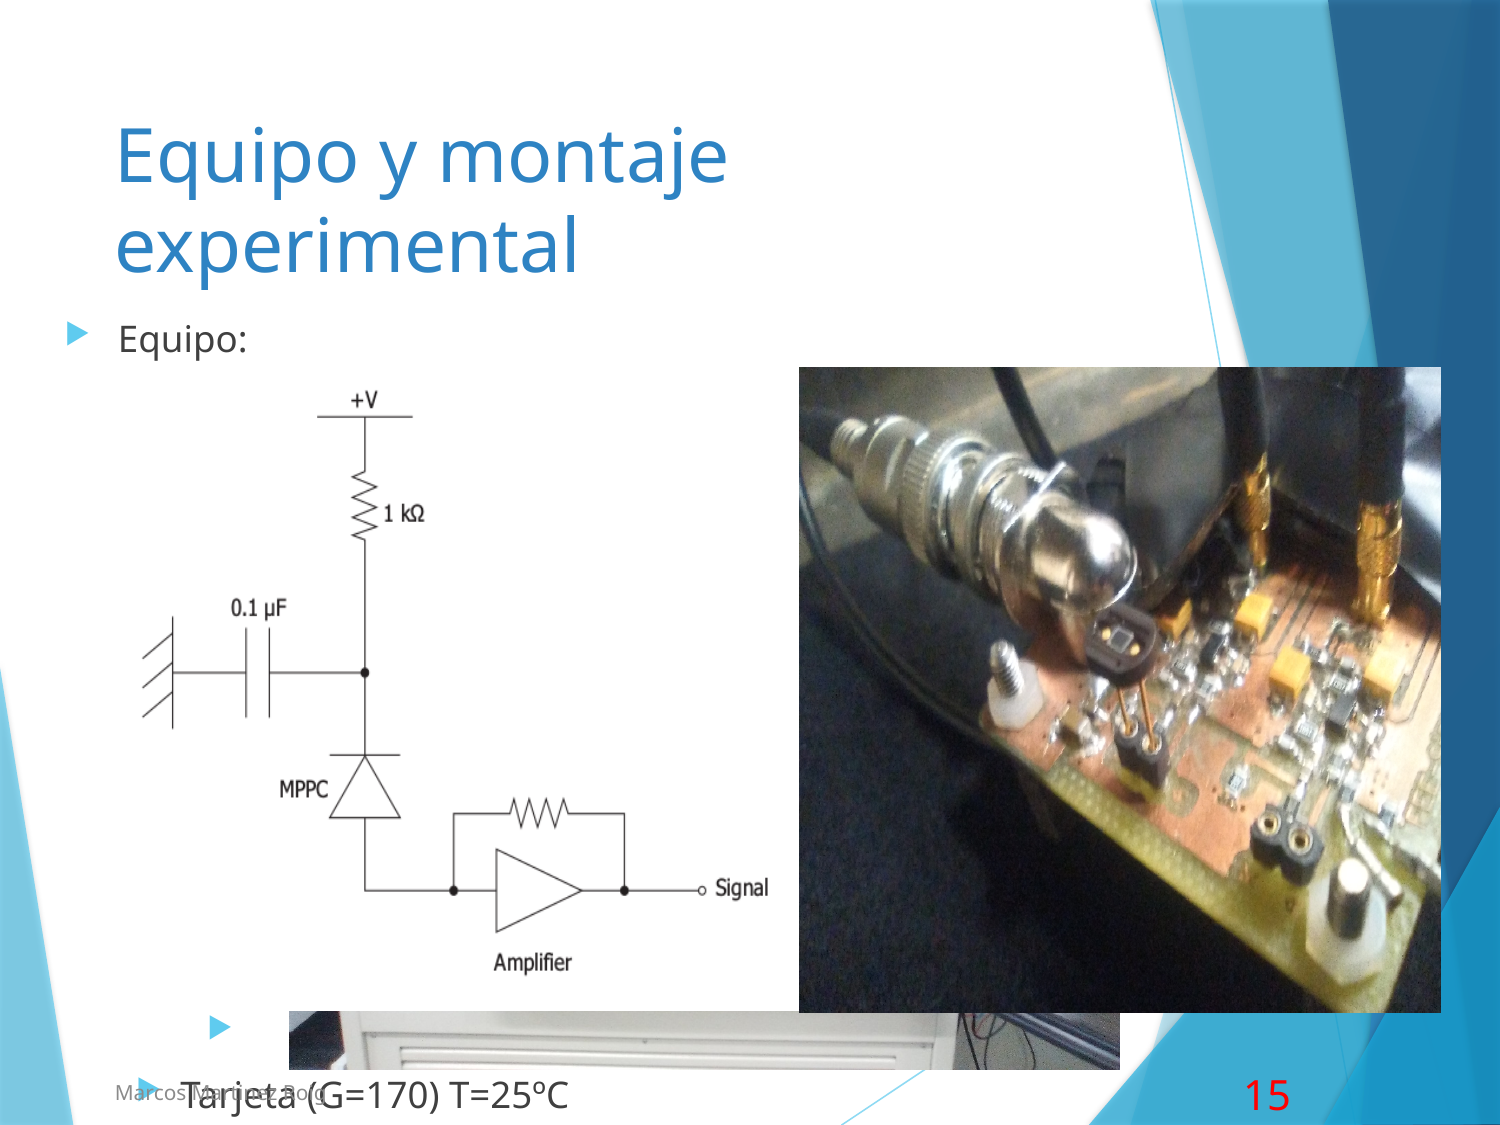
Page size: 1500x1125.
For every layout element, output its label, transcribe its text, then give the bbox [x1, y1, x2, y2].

footer Marcos Martinez Roig [99, 1061, 859, 1122]
title Equipo y montaje experimental [99, 99, 1142, 317]
picture [99, 364, 1441, 1070]
slide_number 15 [1222, 1063, 1307, 1124]
